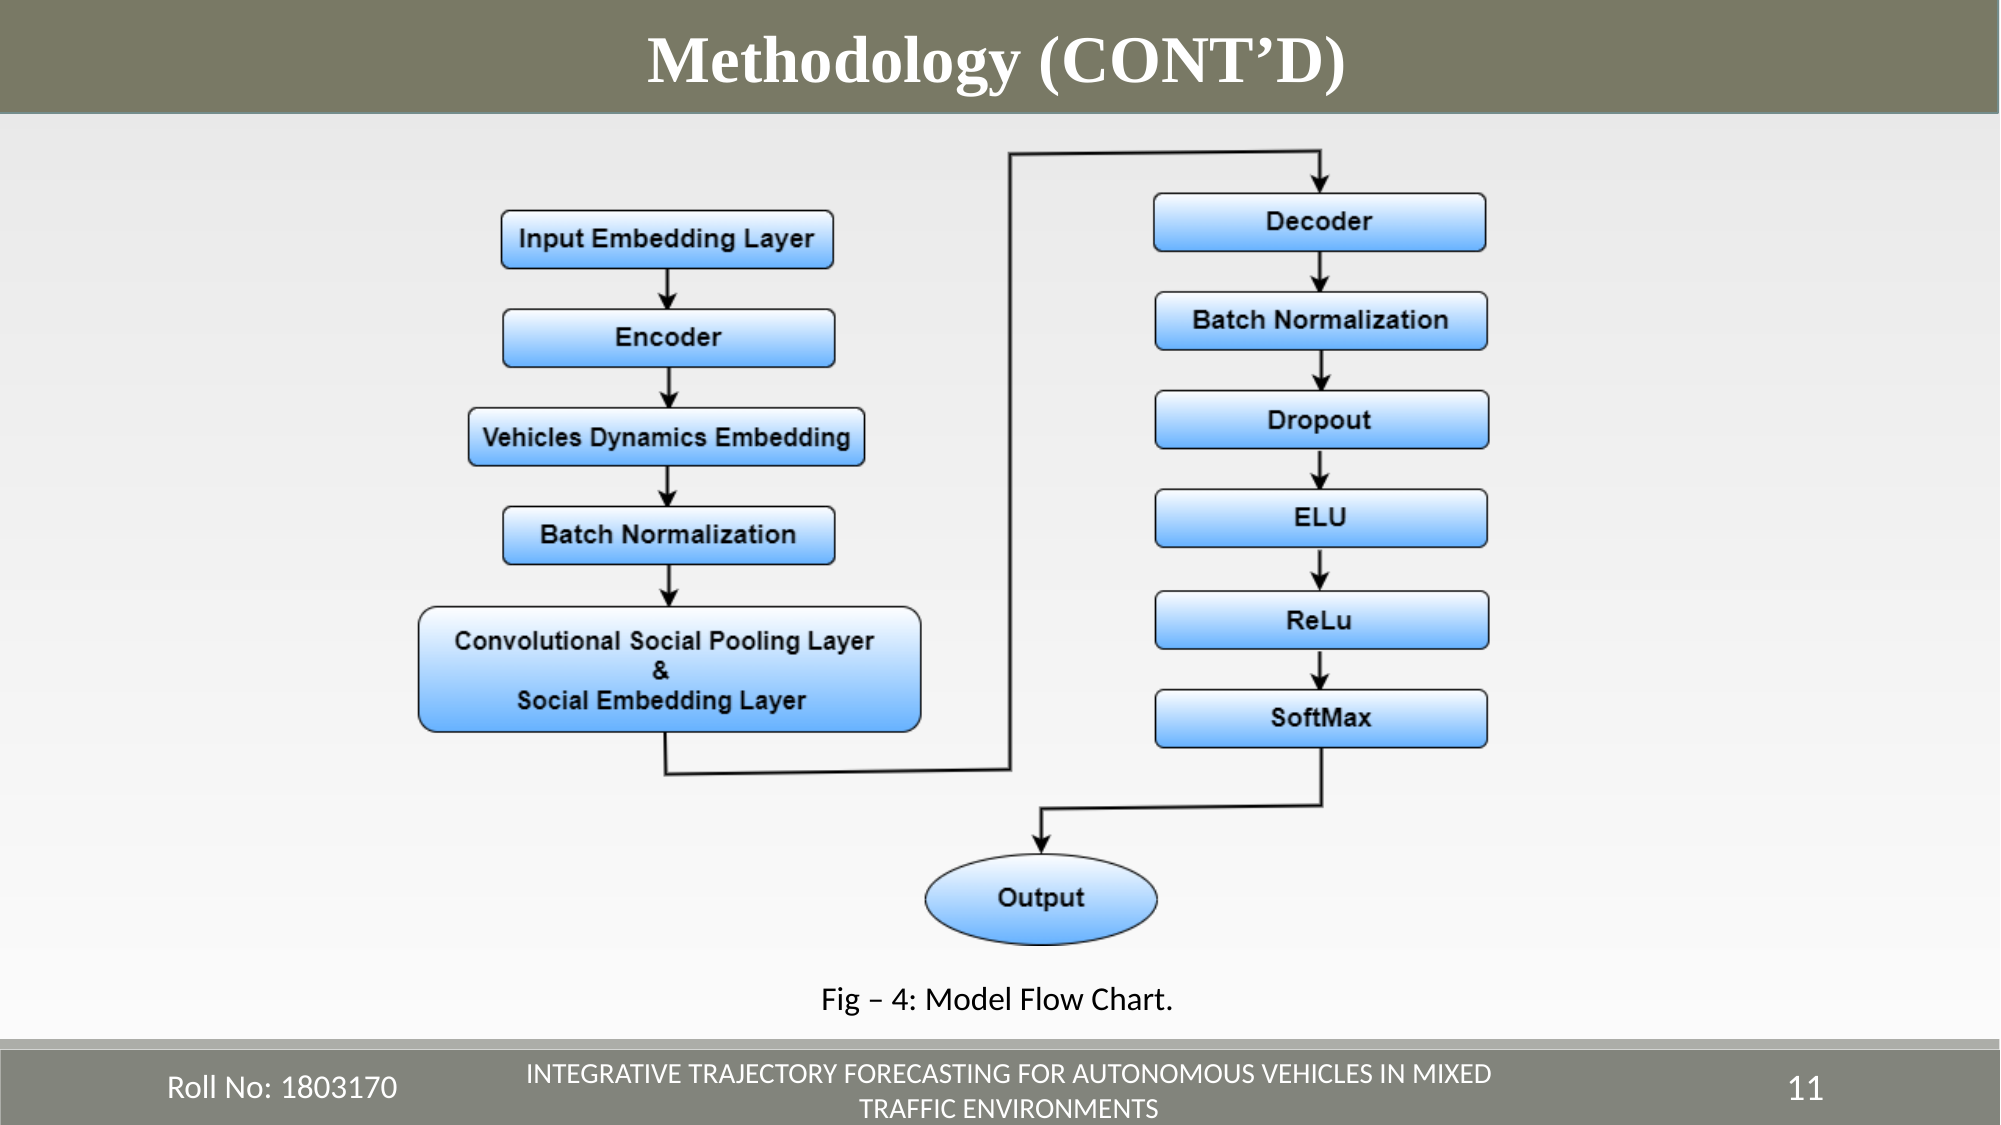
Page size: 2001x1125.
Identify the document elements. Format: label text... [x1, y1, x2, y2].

slide_number Roll No: 1803170 [152, 1055, 558, 1116]
picture [318, 138, 1579, 946]
text_box Fig – 4: Model Flow Chart. [268, 969, 1727, 1025]
footer Integrative Trajectory Forecasting for Autonomous Vehicles in Mixed Traffic Environments [507, 1059, 1511, 1120]
slide_number 11 [1624, 1055, 1840, 1116]
text_box Methodology (CONT’D) [0, 0, 1999, 114]
